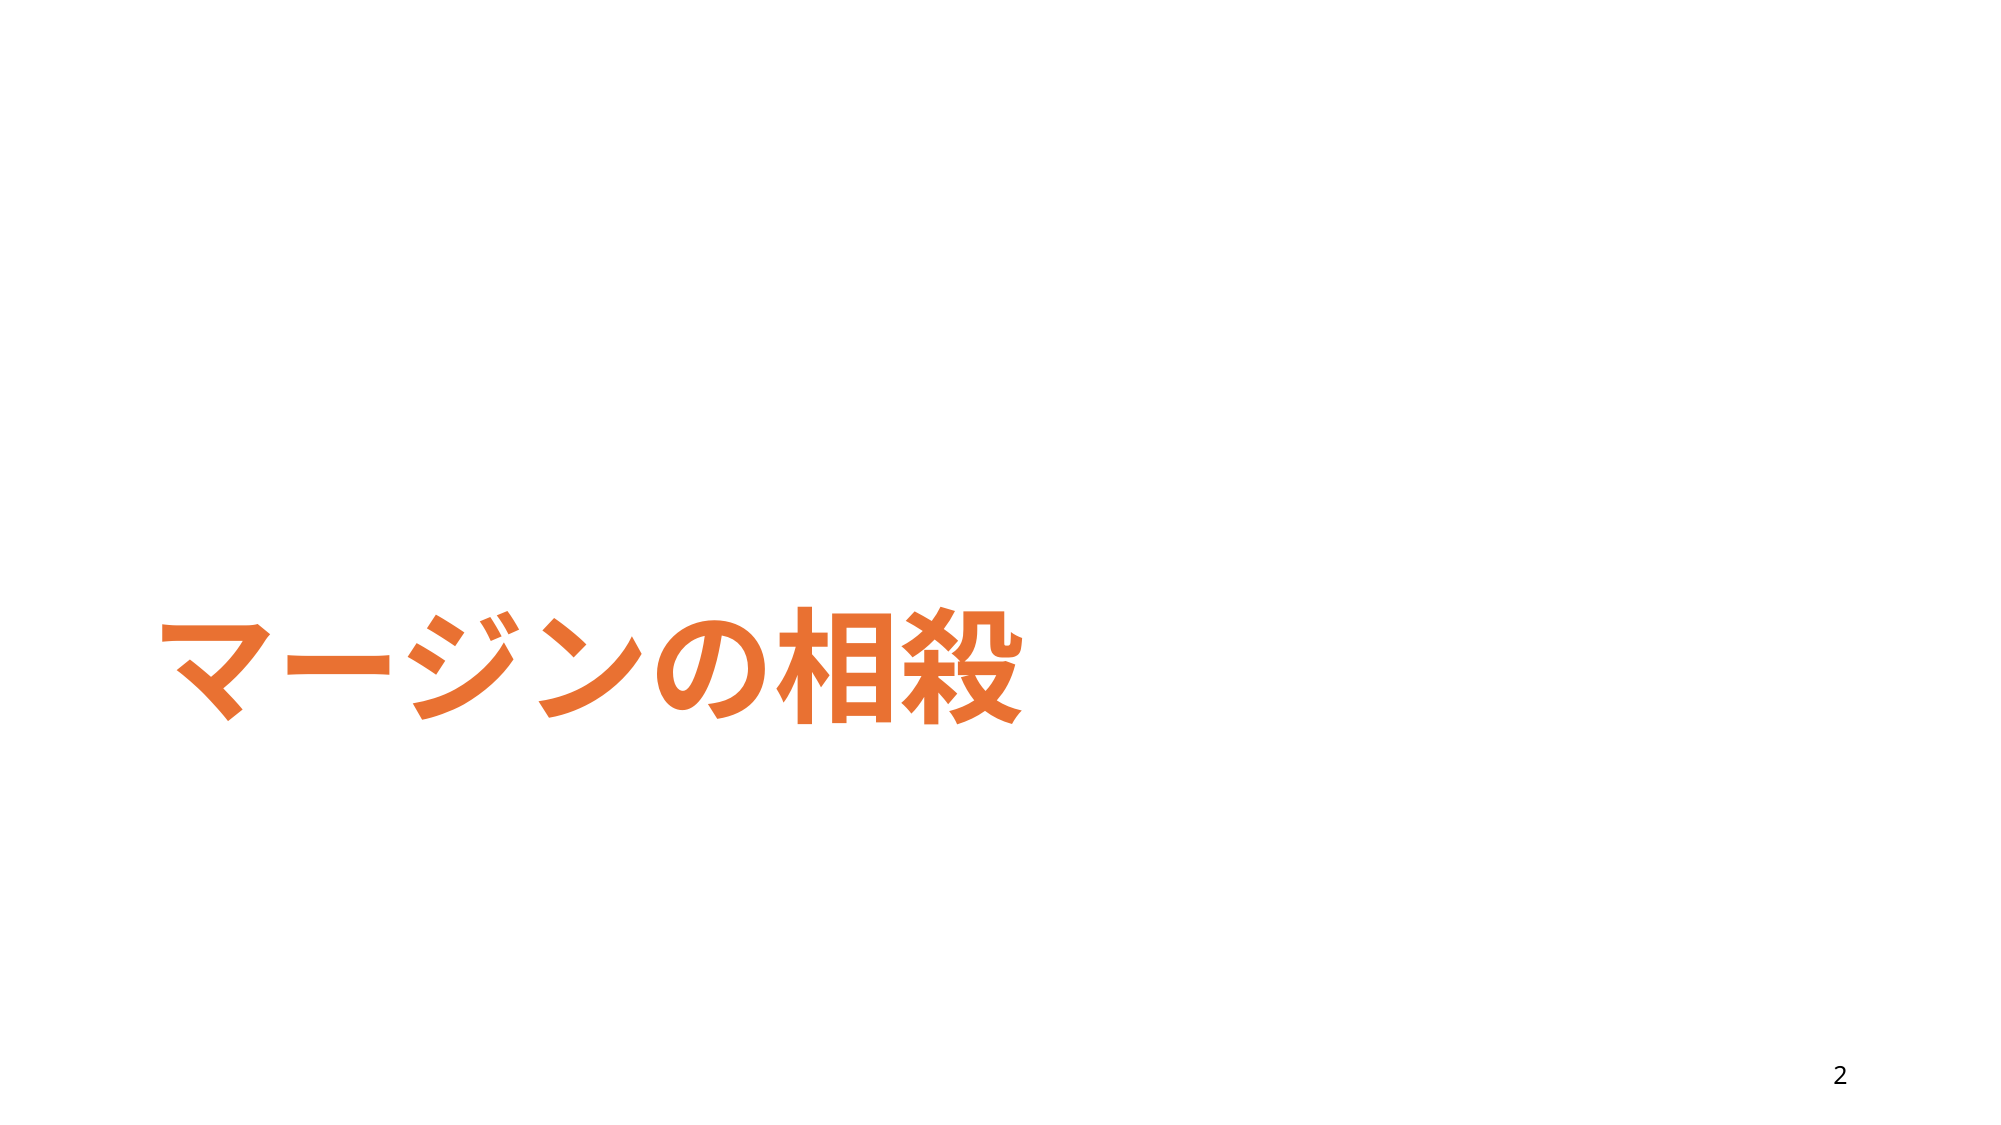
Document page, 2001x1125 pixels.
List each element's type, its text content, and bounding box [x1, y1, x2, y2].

slide_number 2 [1412, 1028, 1863, 1125]
title マージンの相殺 [136, 280, 1862, 749]
